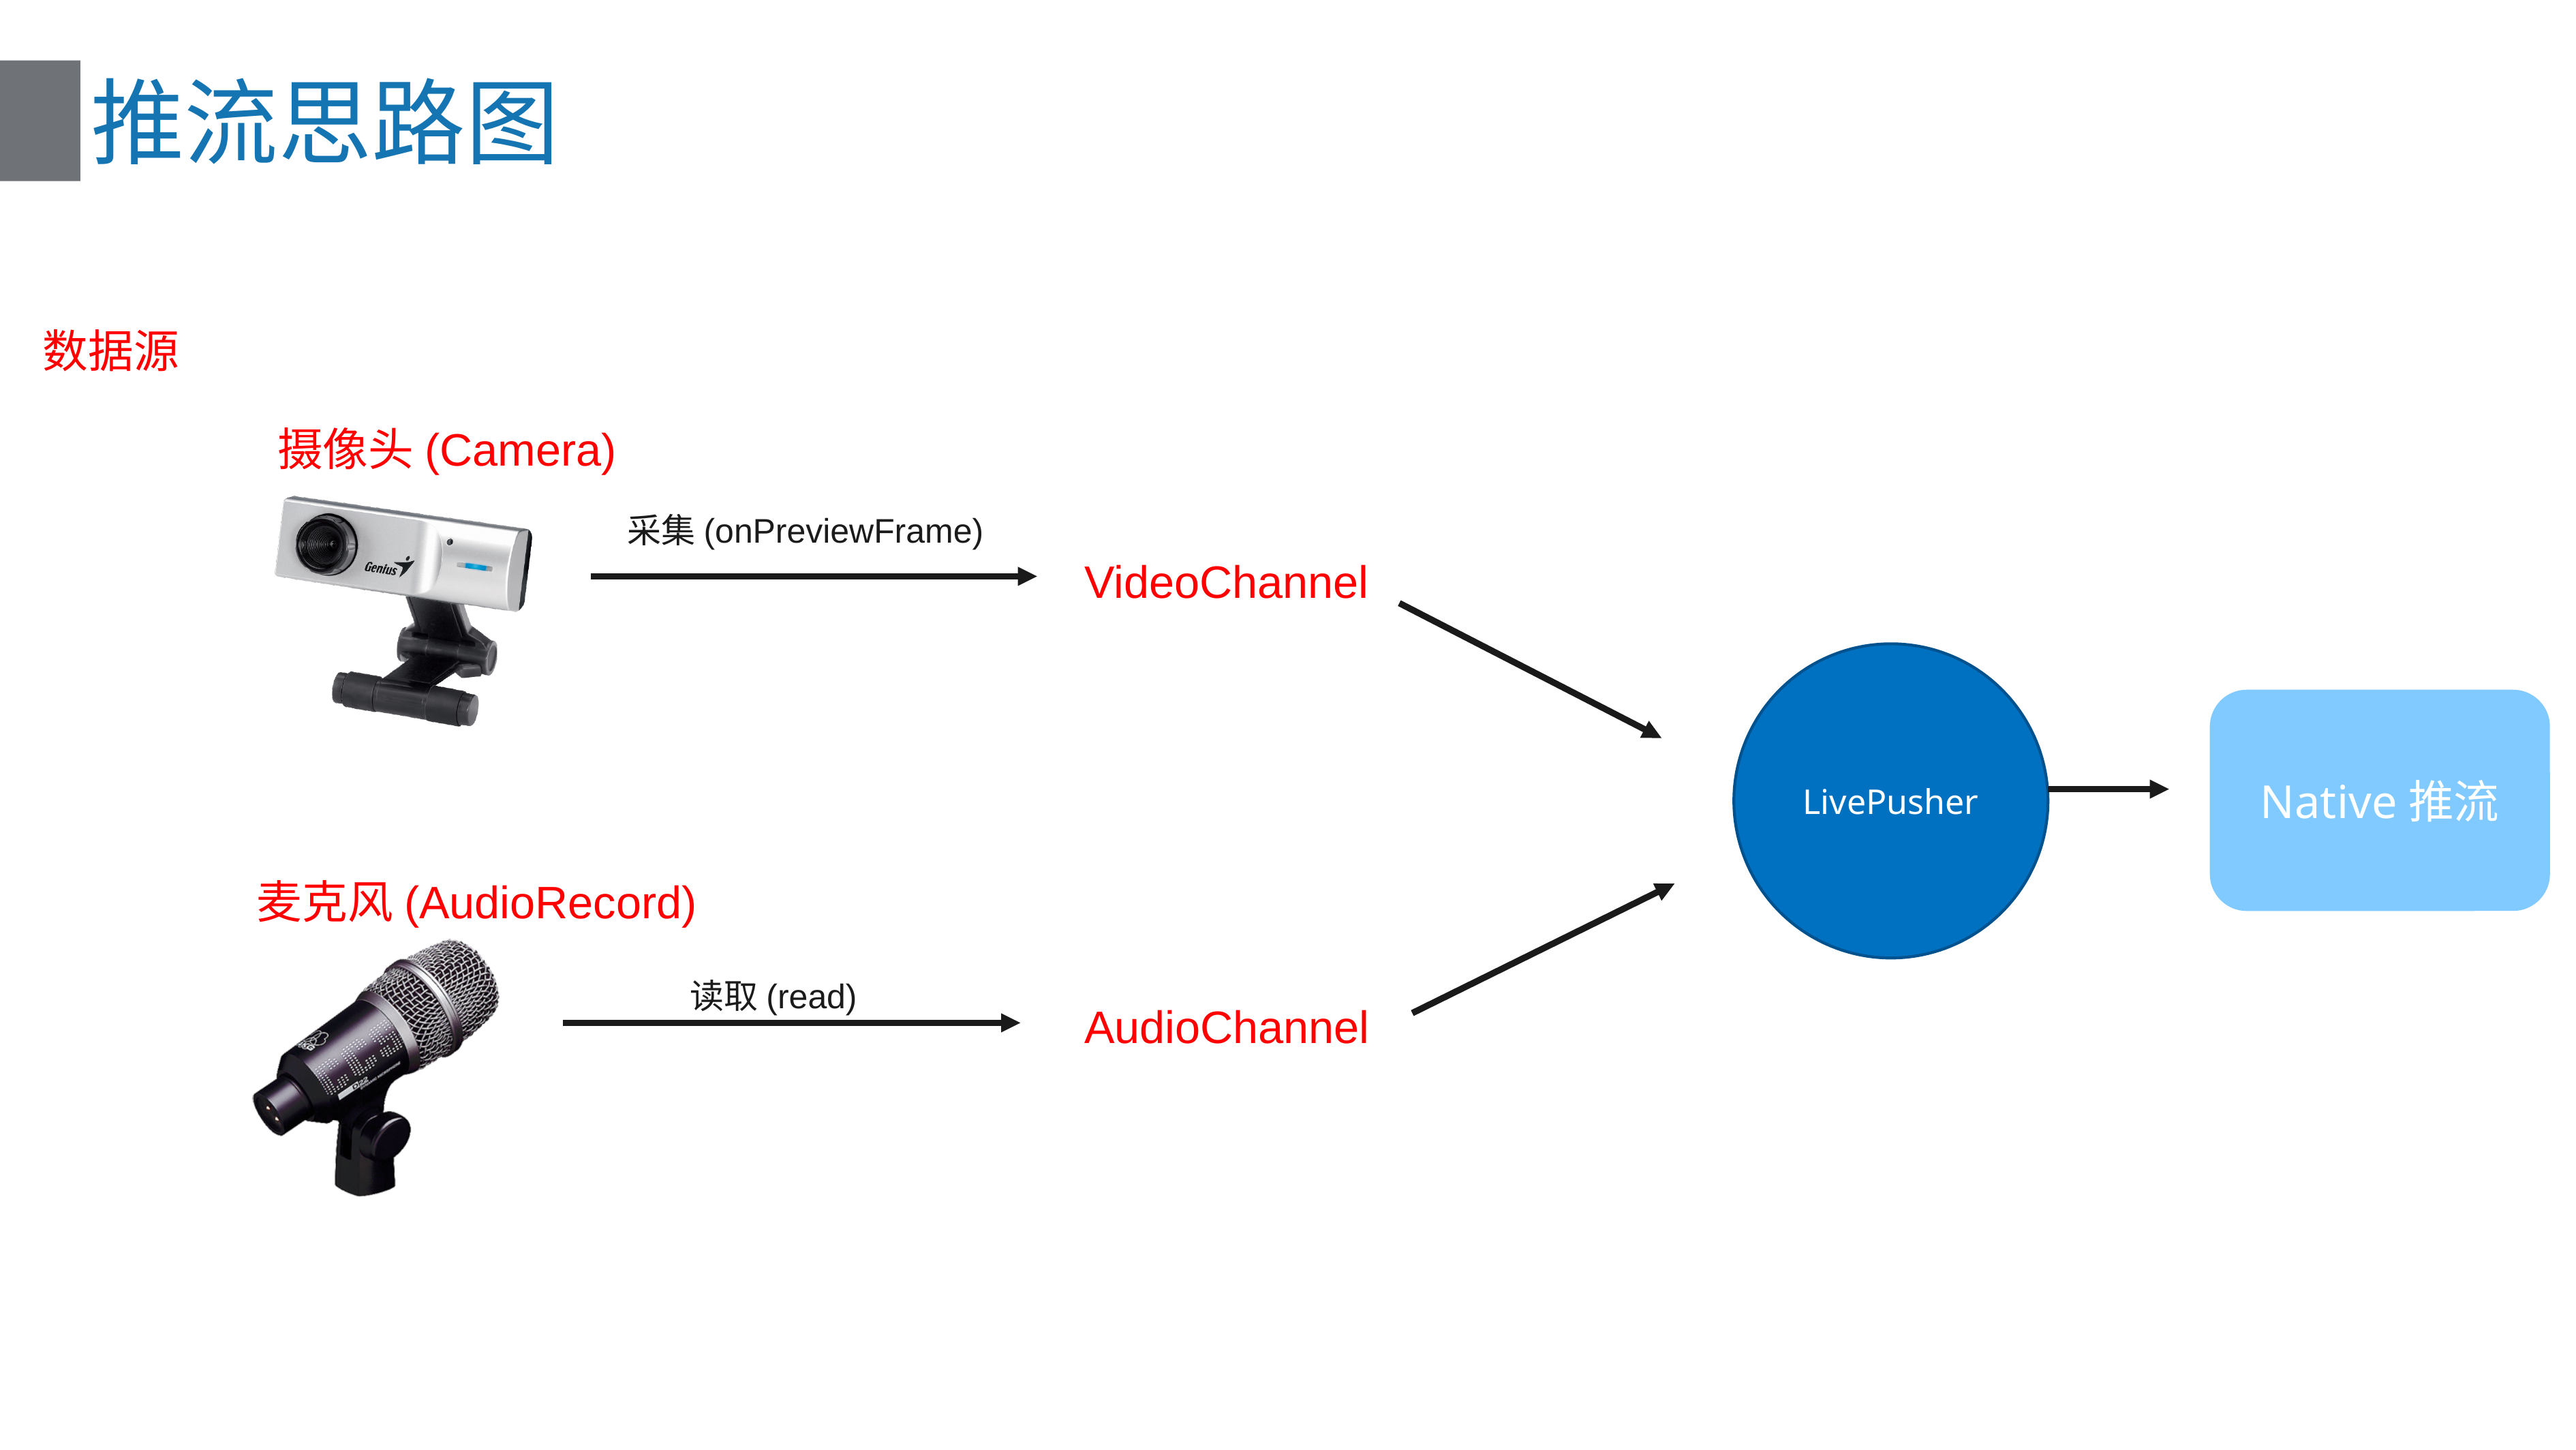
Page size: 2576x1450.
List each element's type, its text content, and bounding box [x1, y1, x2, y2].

text_box Native推流 [2208, 688, 2551, 913]
picture [246, 933, 504, 1200]
text_box LivePusher [1732, 642, 2050, 960]
text_box 摄像头(Camera) [267, 402, 773, 481]
text_box [72, 57, 2496, 181]
text_box 数据源 [33, 303, 268, 382]
text_box 读取(read) [679, 959, 1186, 1021]
text_box AudioChannel [1074, 979, 1580, 1057]
text_box 麦克风(AudioRecord) [247, 854, 753, 933]
text_box 采集(onPreviewFrame) [617, 494, 1124, 555]
text_box VideoChannel [1074, 534, 1580, 612]
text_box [1412, 883, 1675, 1014]
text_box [1399, 603, 1662, 738]
picture [275, 496, 532, 727]
